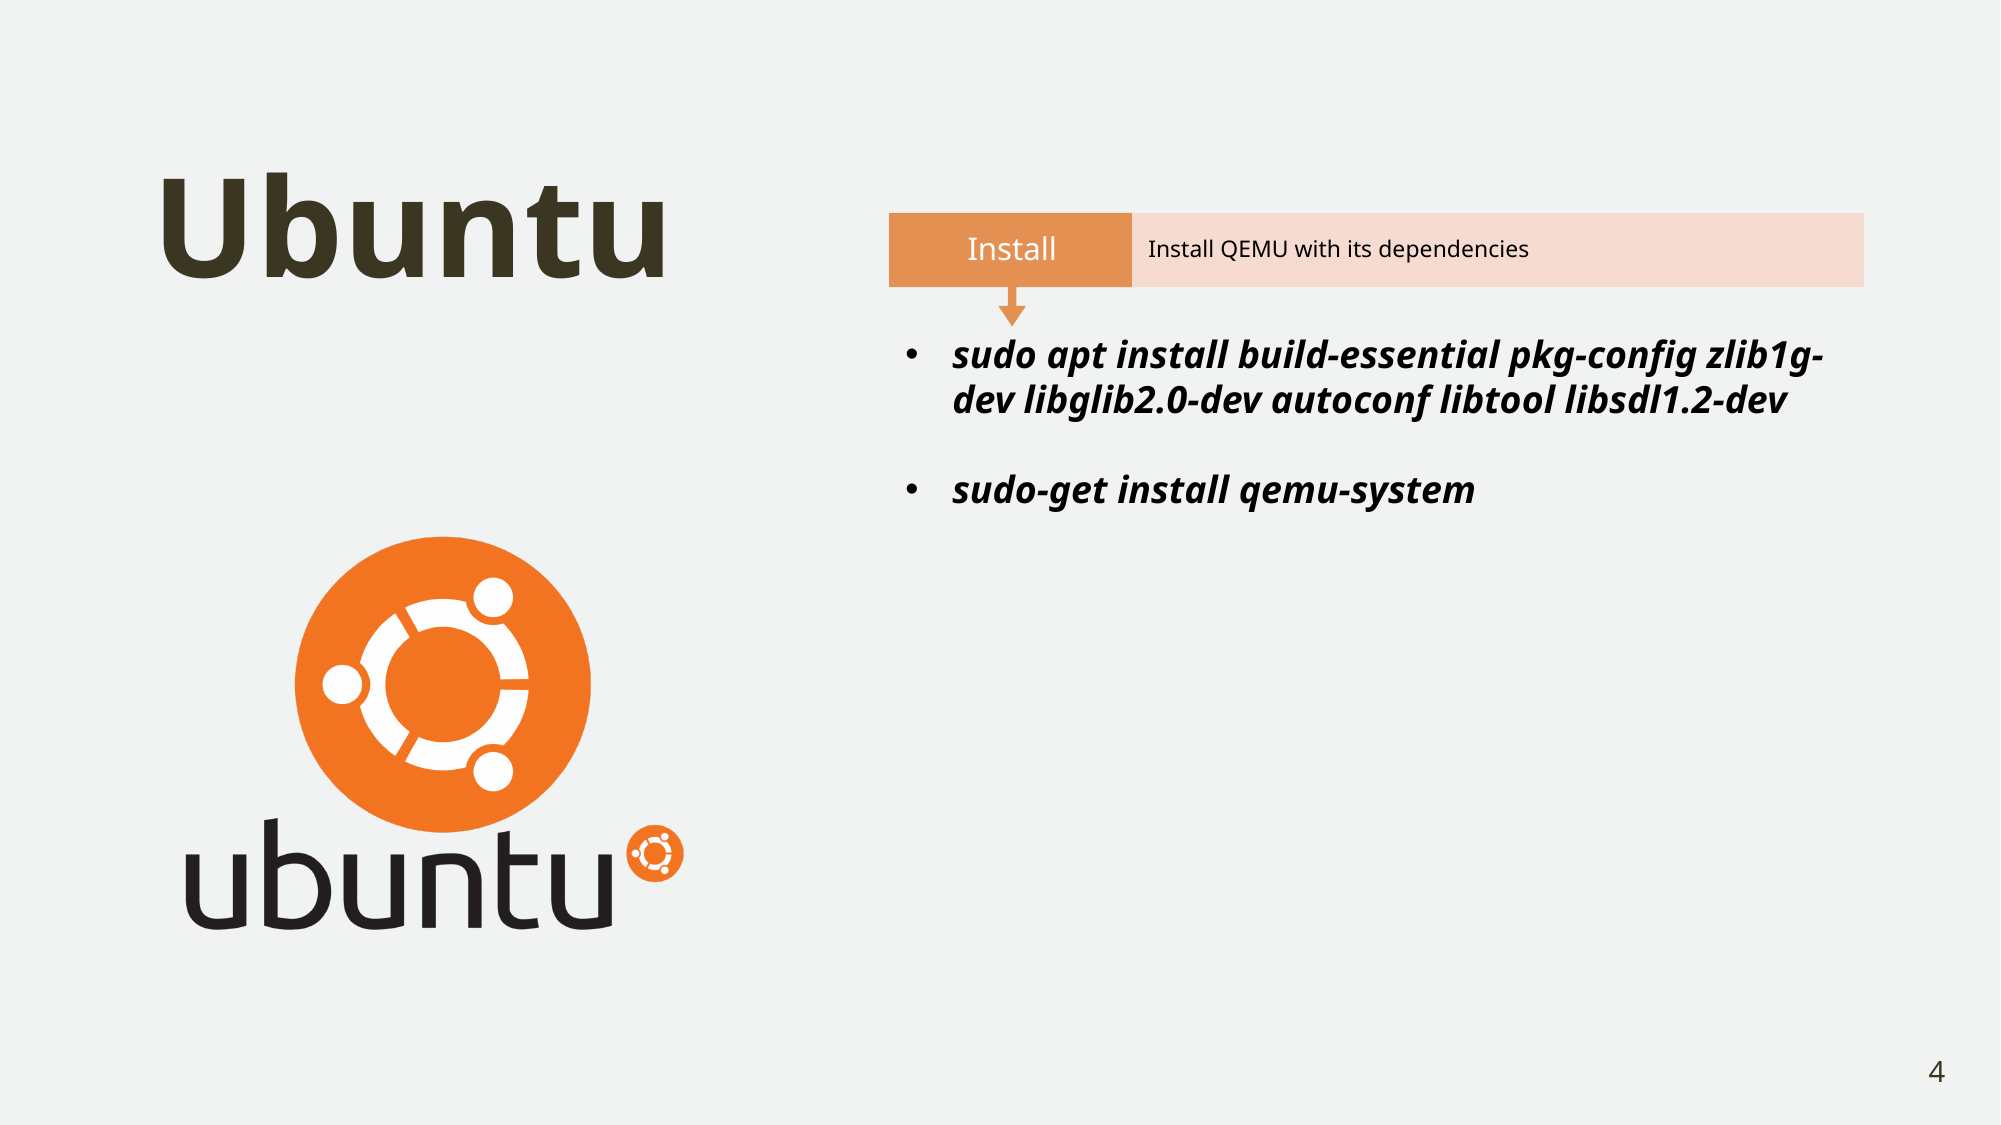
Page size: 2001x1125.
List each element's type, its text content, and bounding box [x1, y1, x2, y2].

picture [176, 519, 696, 936]
slide_number 4 [1875, 1042, 1961, 1103]
title Ubuntu [137, 132, 735, 471]
text_box sudo apt install build-essential pkg-config zlib1g-dev libglib2.0-dev autoconf libtool libsdl1.2-dev sudo-get install qemu-system [890, 325, 1863, 519]
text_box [890, 213, 1863, 325]
